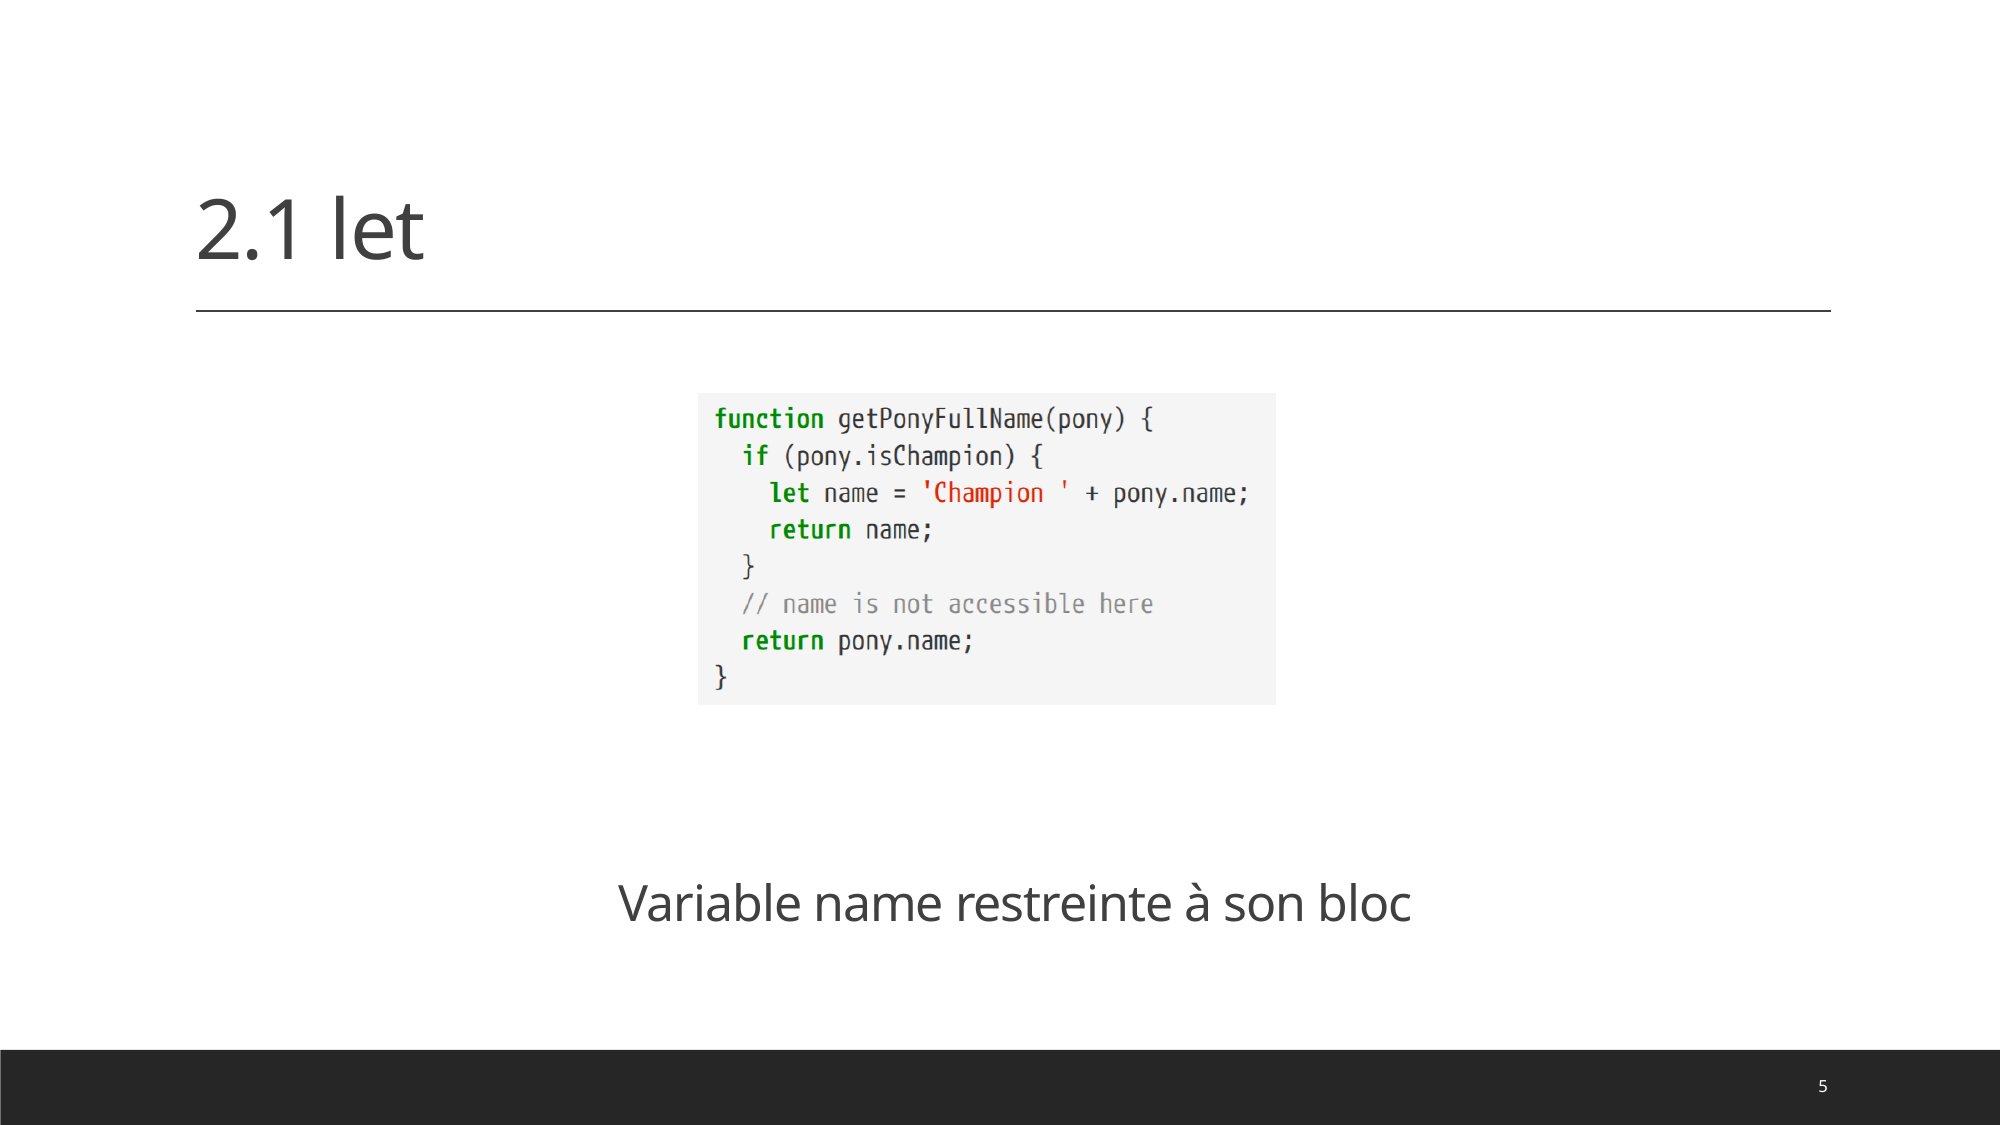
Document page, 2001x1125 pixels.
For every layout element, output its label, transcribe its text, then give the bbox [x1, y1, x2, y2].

slide_number 5 [1803, 1057, 1932, 1118]
picture [698, 393, 1276, 706]
text_box Variable name restreinte à son bloc [179, 850, 1852, 940]
title 2.1 let [180, 47, 1830, 285]
